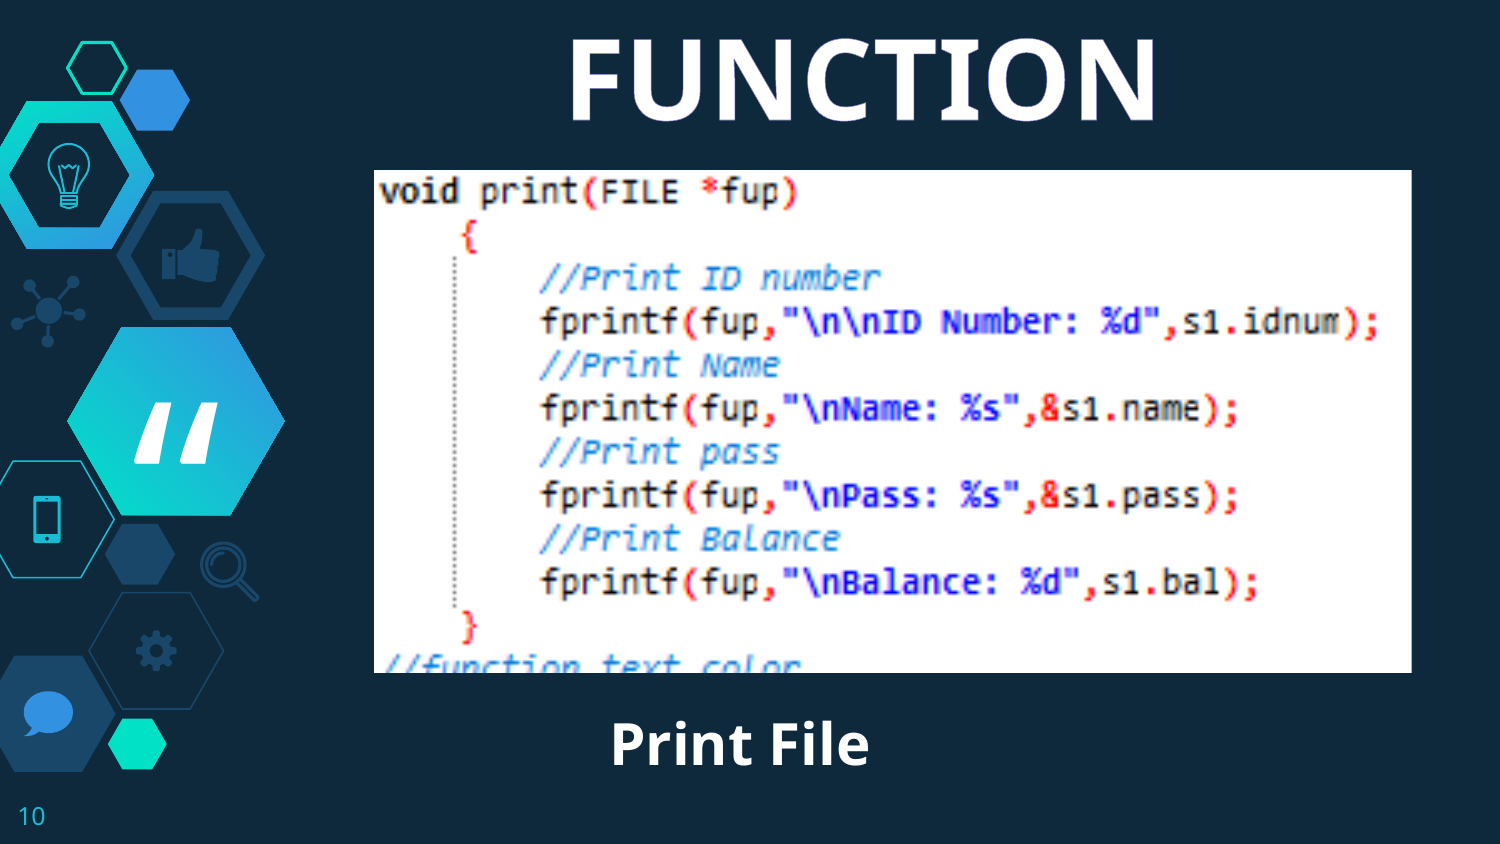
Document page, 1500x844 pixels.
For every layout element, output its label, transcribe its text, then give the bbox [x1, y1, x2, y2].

slide_number 10 [2, 785, 93, 844]
picture [373, 170, 1412, 673]
text_box Print File [594, 699, 1443, 784]
text_box FUNCTION [547, 0, 1178, 150]
